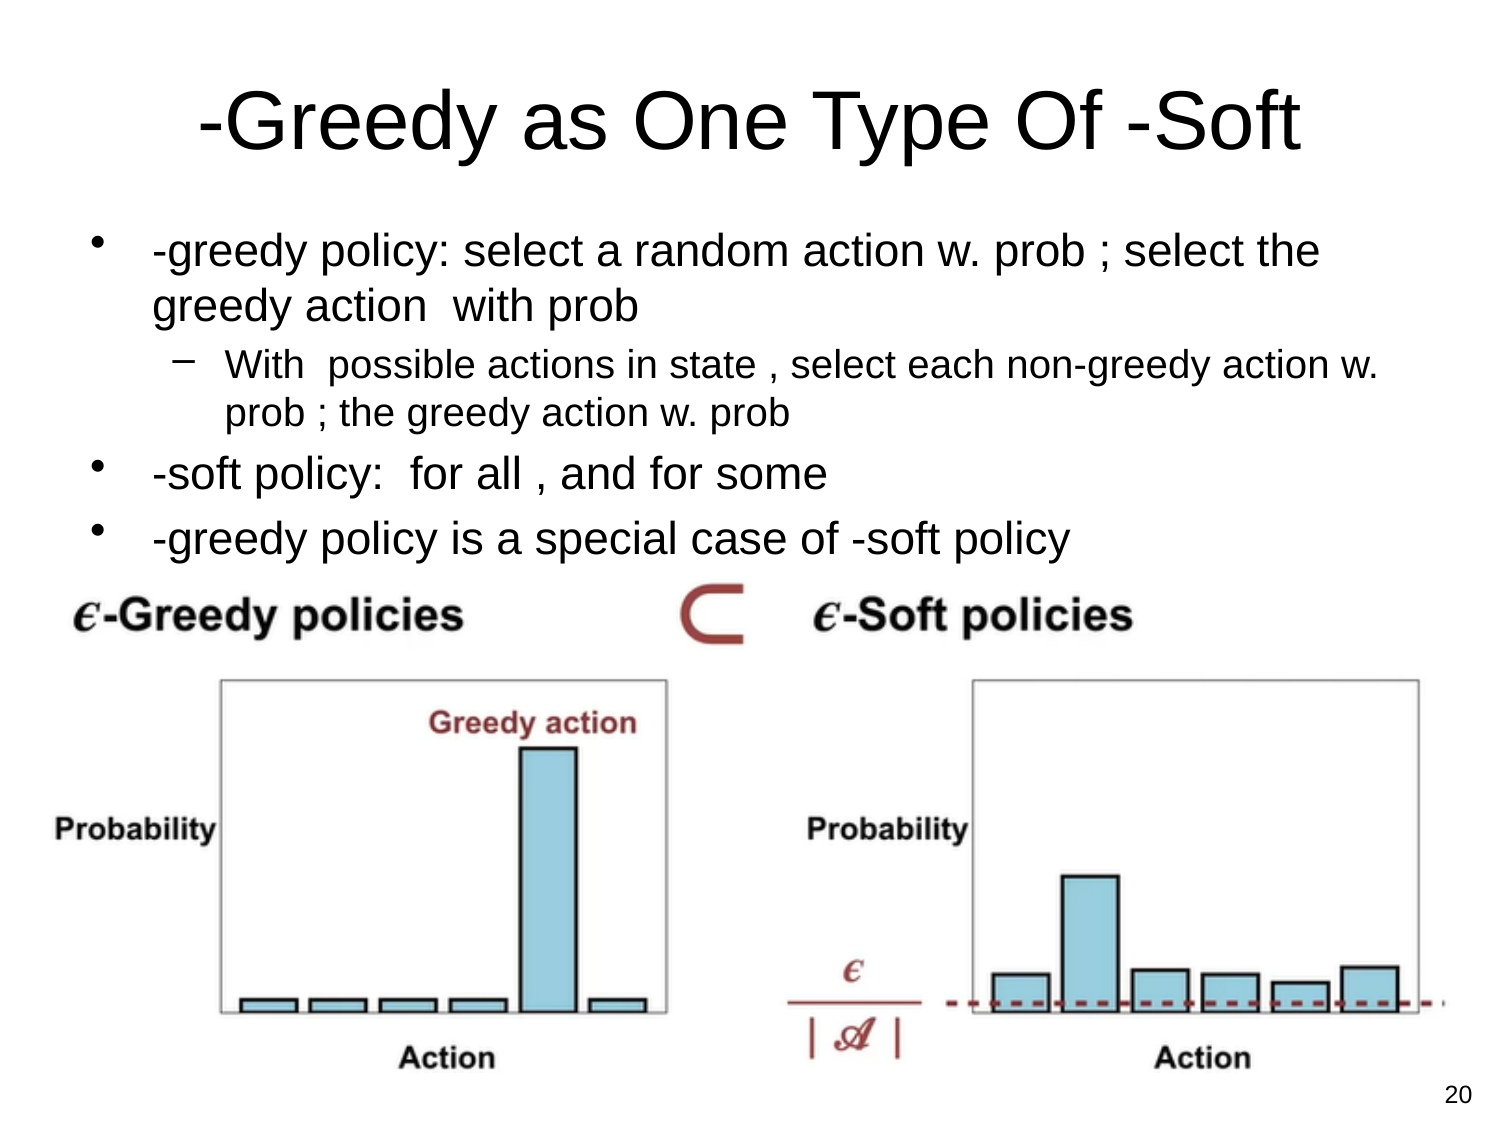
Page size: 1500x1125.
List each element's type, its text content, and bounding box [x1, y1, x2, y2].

picture [50, 579, 1450, 1073]
slide_number 20 [1137, 1070, 1488, 1112]
